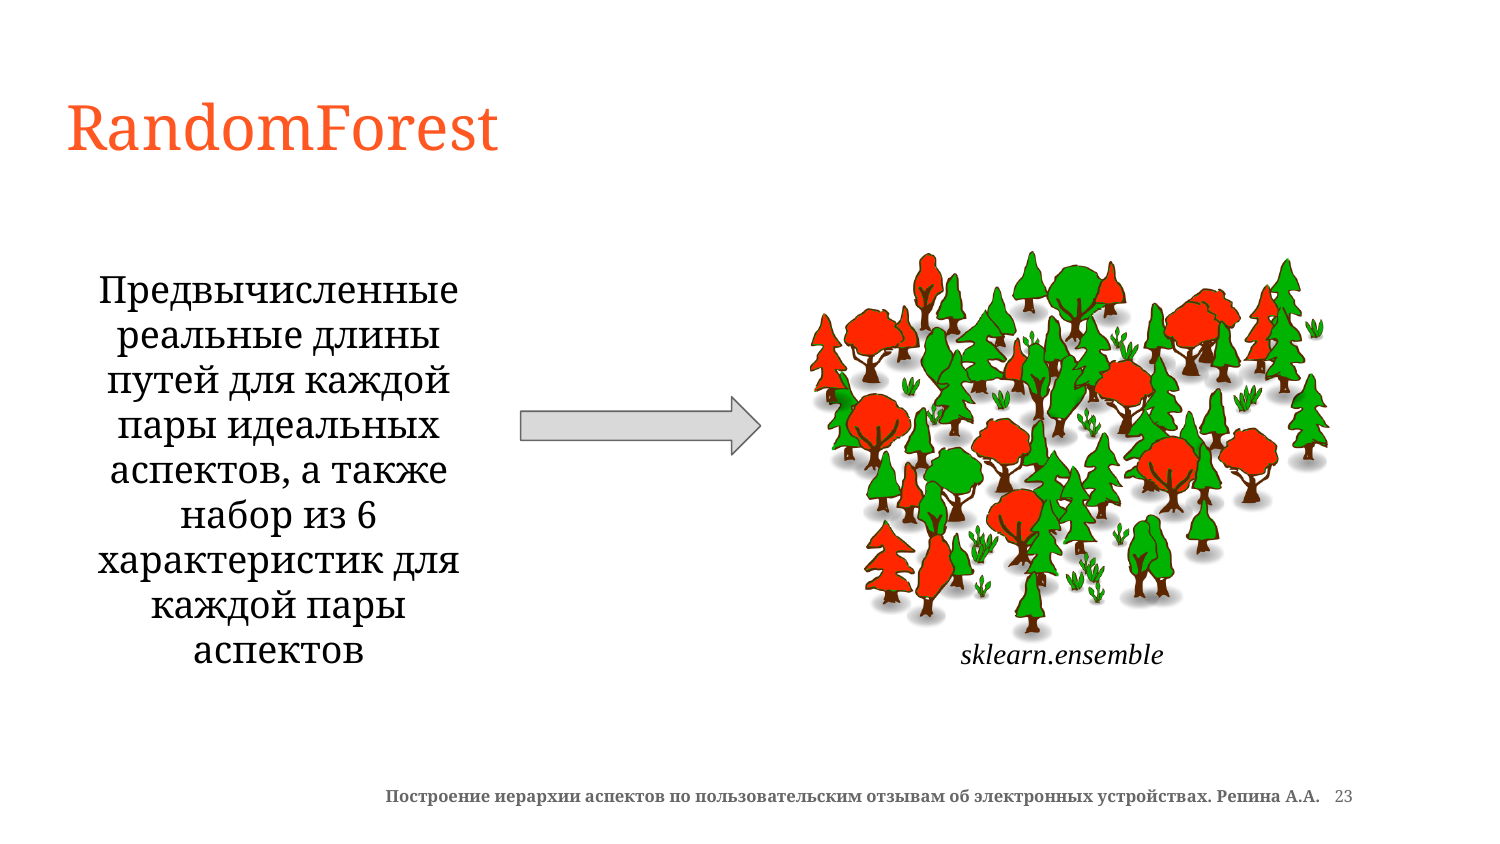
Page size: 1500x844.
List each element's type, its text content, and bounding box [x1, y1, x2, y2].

picture [809, 251, 1338, 648]
text_box sklearn.ensemble [945, 657, 1188, 678]
title RandomForest [51, 72, 1449, 167]
text_box [520, 396, 761, 455]
list Предвычисленные реальные длины путей для каждой пары идеальных аспектов, а также набор из 6 характеристик для каждой пары аспектов [51, 250, 507, 601]
slide_number Построение иерархии аспектов по пользовательским отзывам об электронных устройствах. Репина А.А. 23 [370, 764, 1480, 830]
